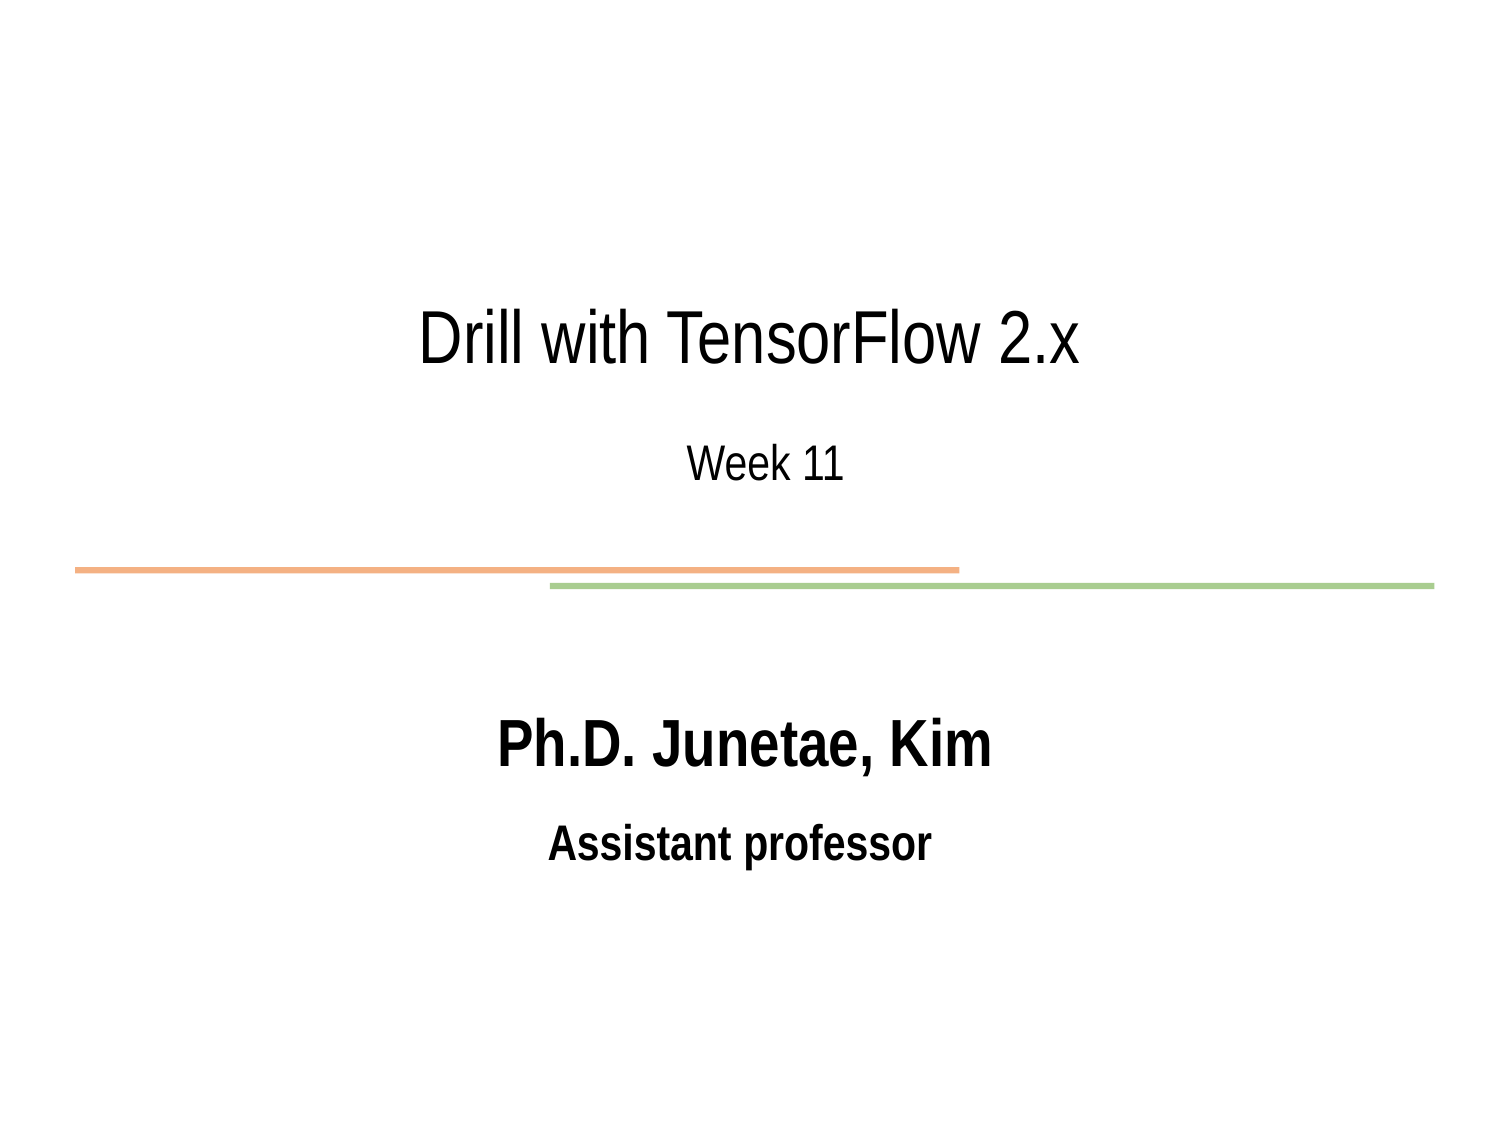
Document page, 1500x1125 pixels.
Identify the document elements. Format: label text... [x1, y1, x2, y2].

text_box Week 11 [671, 423, 866, 499]
text_box Drill with TensorFlow 2.x [49, 236, 1451, 387]
text_box Ph.D. Junetae, Kim Assistant professor [176, 652, 1315, 878]
